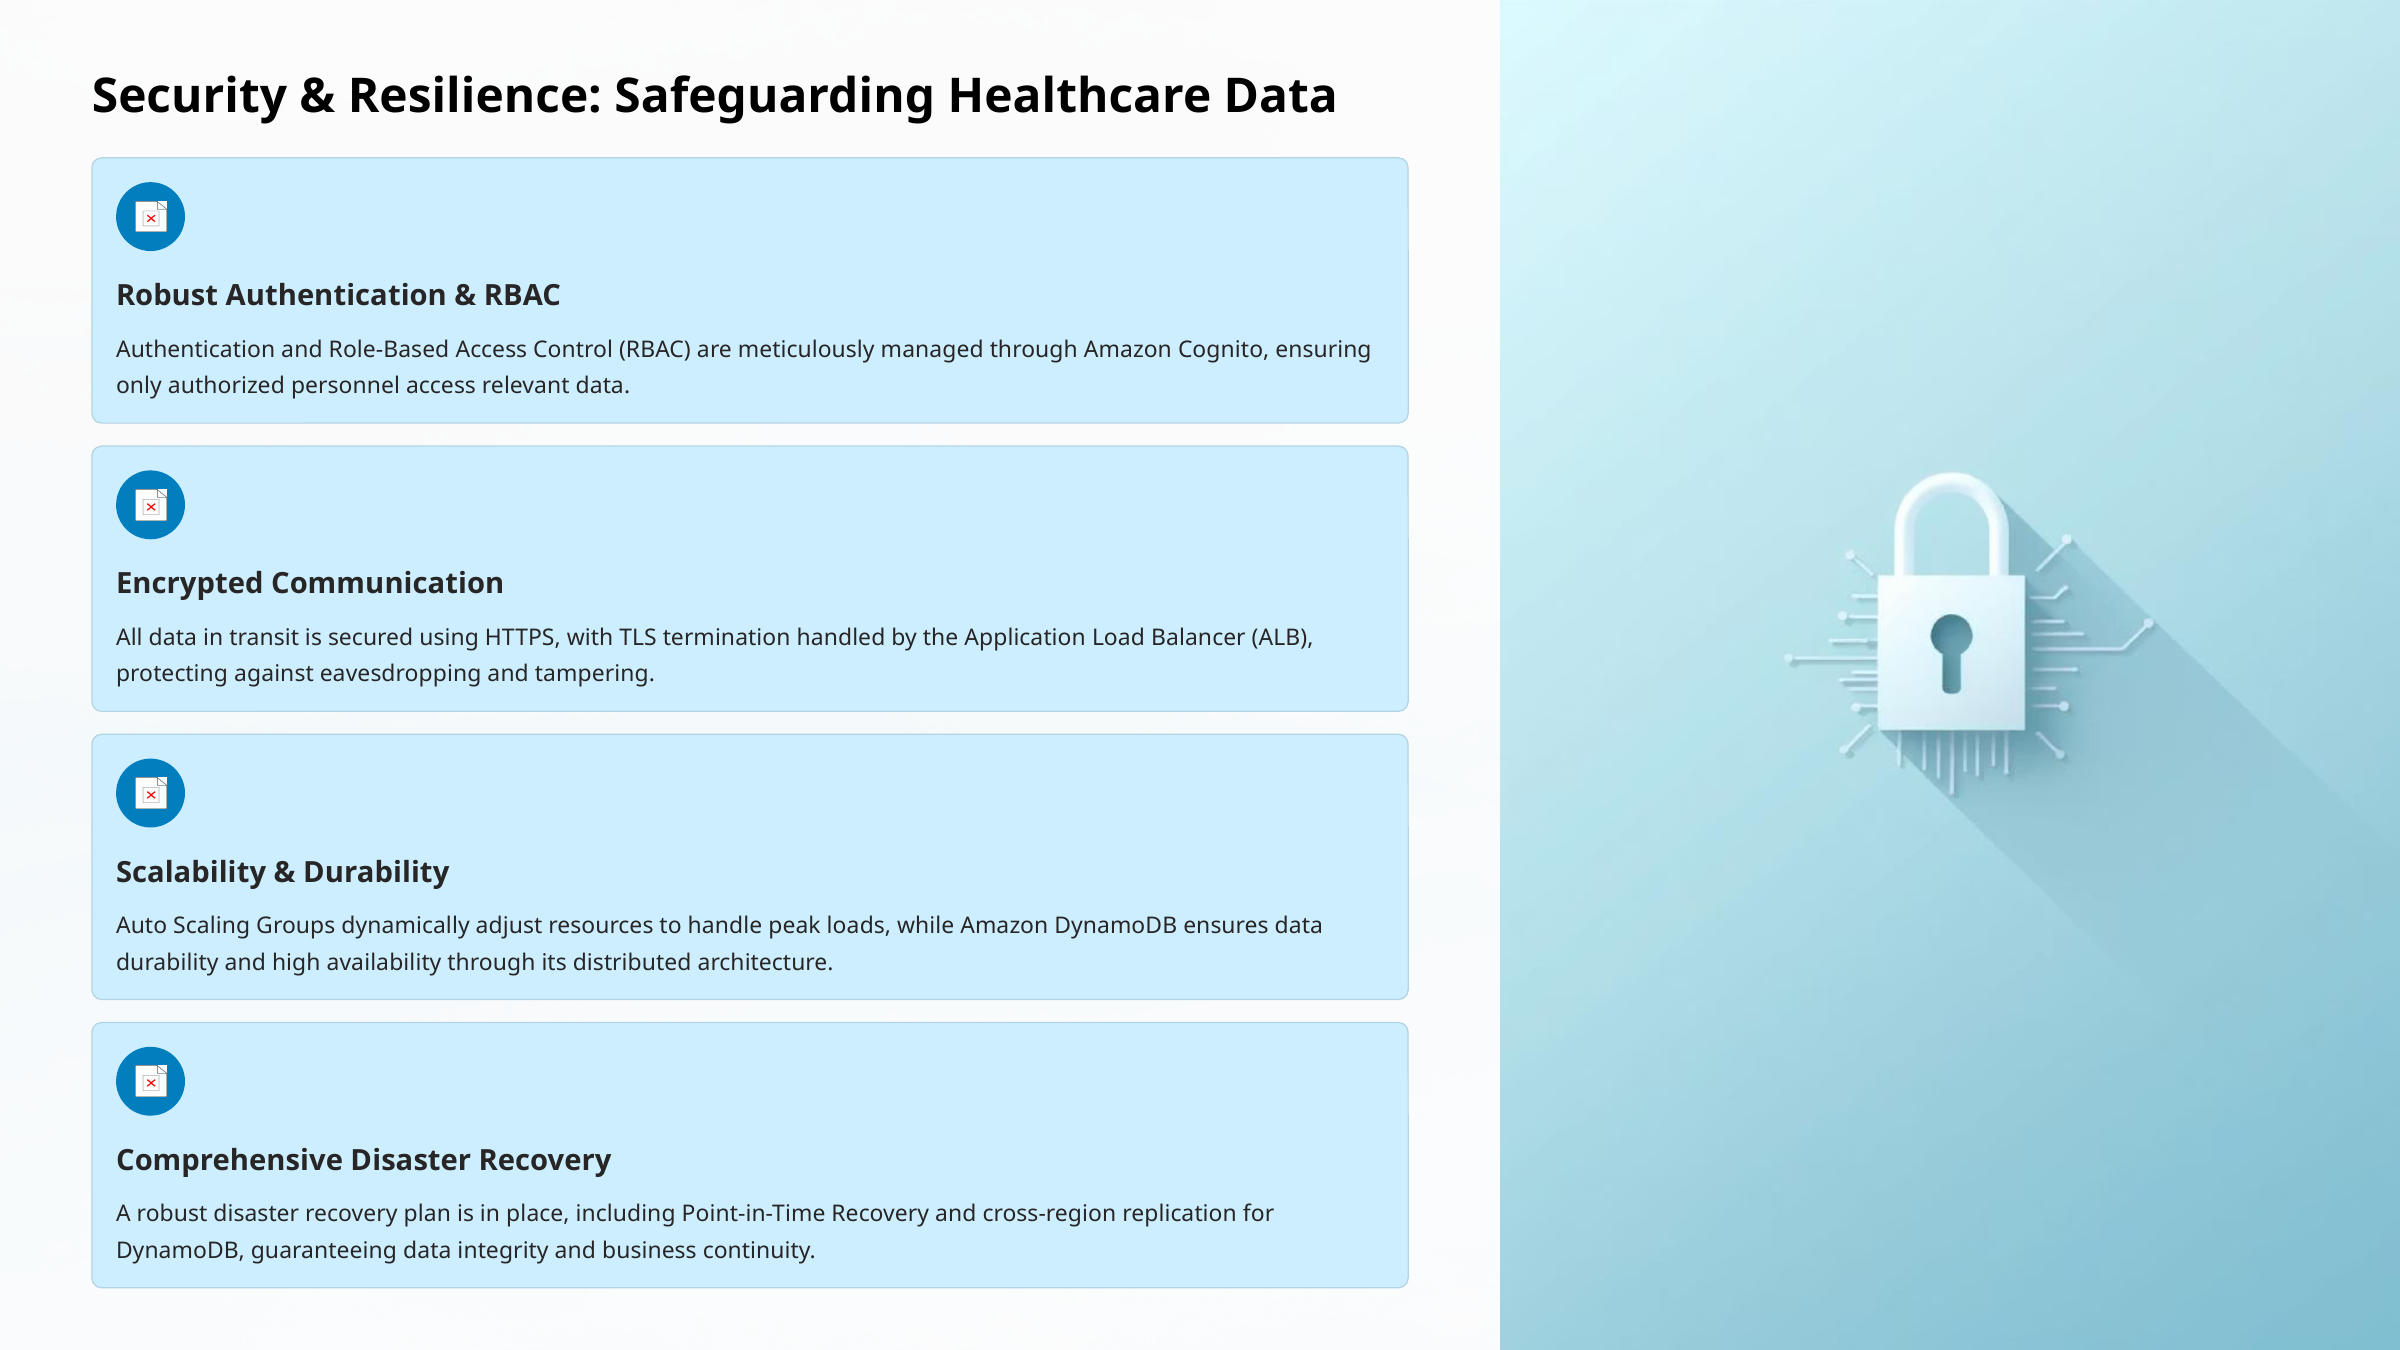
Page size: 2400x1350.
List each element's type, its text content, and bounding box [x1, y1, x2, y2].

text_box Security & Resilience: Safeguarding Healthcare Data [91, 63, 1244, 124]
picture [136, 1066, 166, 1096]
text_box Scalability & Durability [116, 850, 441, 889]
text_box [116, 1046, 186, 1116]
text_box [116, 758, 186, 828]
text_box Authentication and Role-Based Access Control (RBAC) are meticulously managed through Amazon Cognito, ensuring only authorized personnel access relevant data. [116, 325, 1384, 399]
picture [136, 778, 166, 808]
picture [136, 490, 166, 520]
picture [136, 202, 166, 231]
picture [1499, 0, 2400, 1350]
text_box [91, 1022, 1409, 1288]
text_box [91, 446, 1409, 712]
text_box [91, 734, 1409, 1000]
text_box A robust disaster recovery plan is in place, including Point-in-Time Recovery and cross-region replication for DynamoDB, guaranteeing data integrity and business continuity. [116, 1190, 1384, 1264]
text_box All data in transit is secured using HTTPS, with TLS termination handled by the Application Load Balancer (ALB), protecting against eavesdropping and tampering. [116, 613, 1384, 688]
text_box [91, 157, 1409, 424]
text_box Robust Authentication & RBAC [116, 273, 545, 312]
text_box [116, 182, 186, 252]
text_box Encrypted Communication [116, 562, 491, 600]
text_box Comprehensive Disaster Recovery [116, 1138, 586, 1177]
text_box Auto Scaling Groups dynamically adjust resources to handle peak loads, while Amazon DynamoDB ensures data durability and high availability through its distributed architecture. [116, 901, 1384, 976]
text_box [116, 470, 186, 540]
